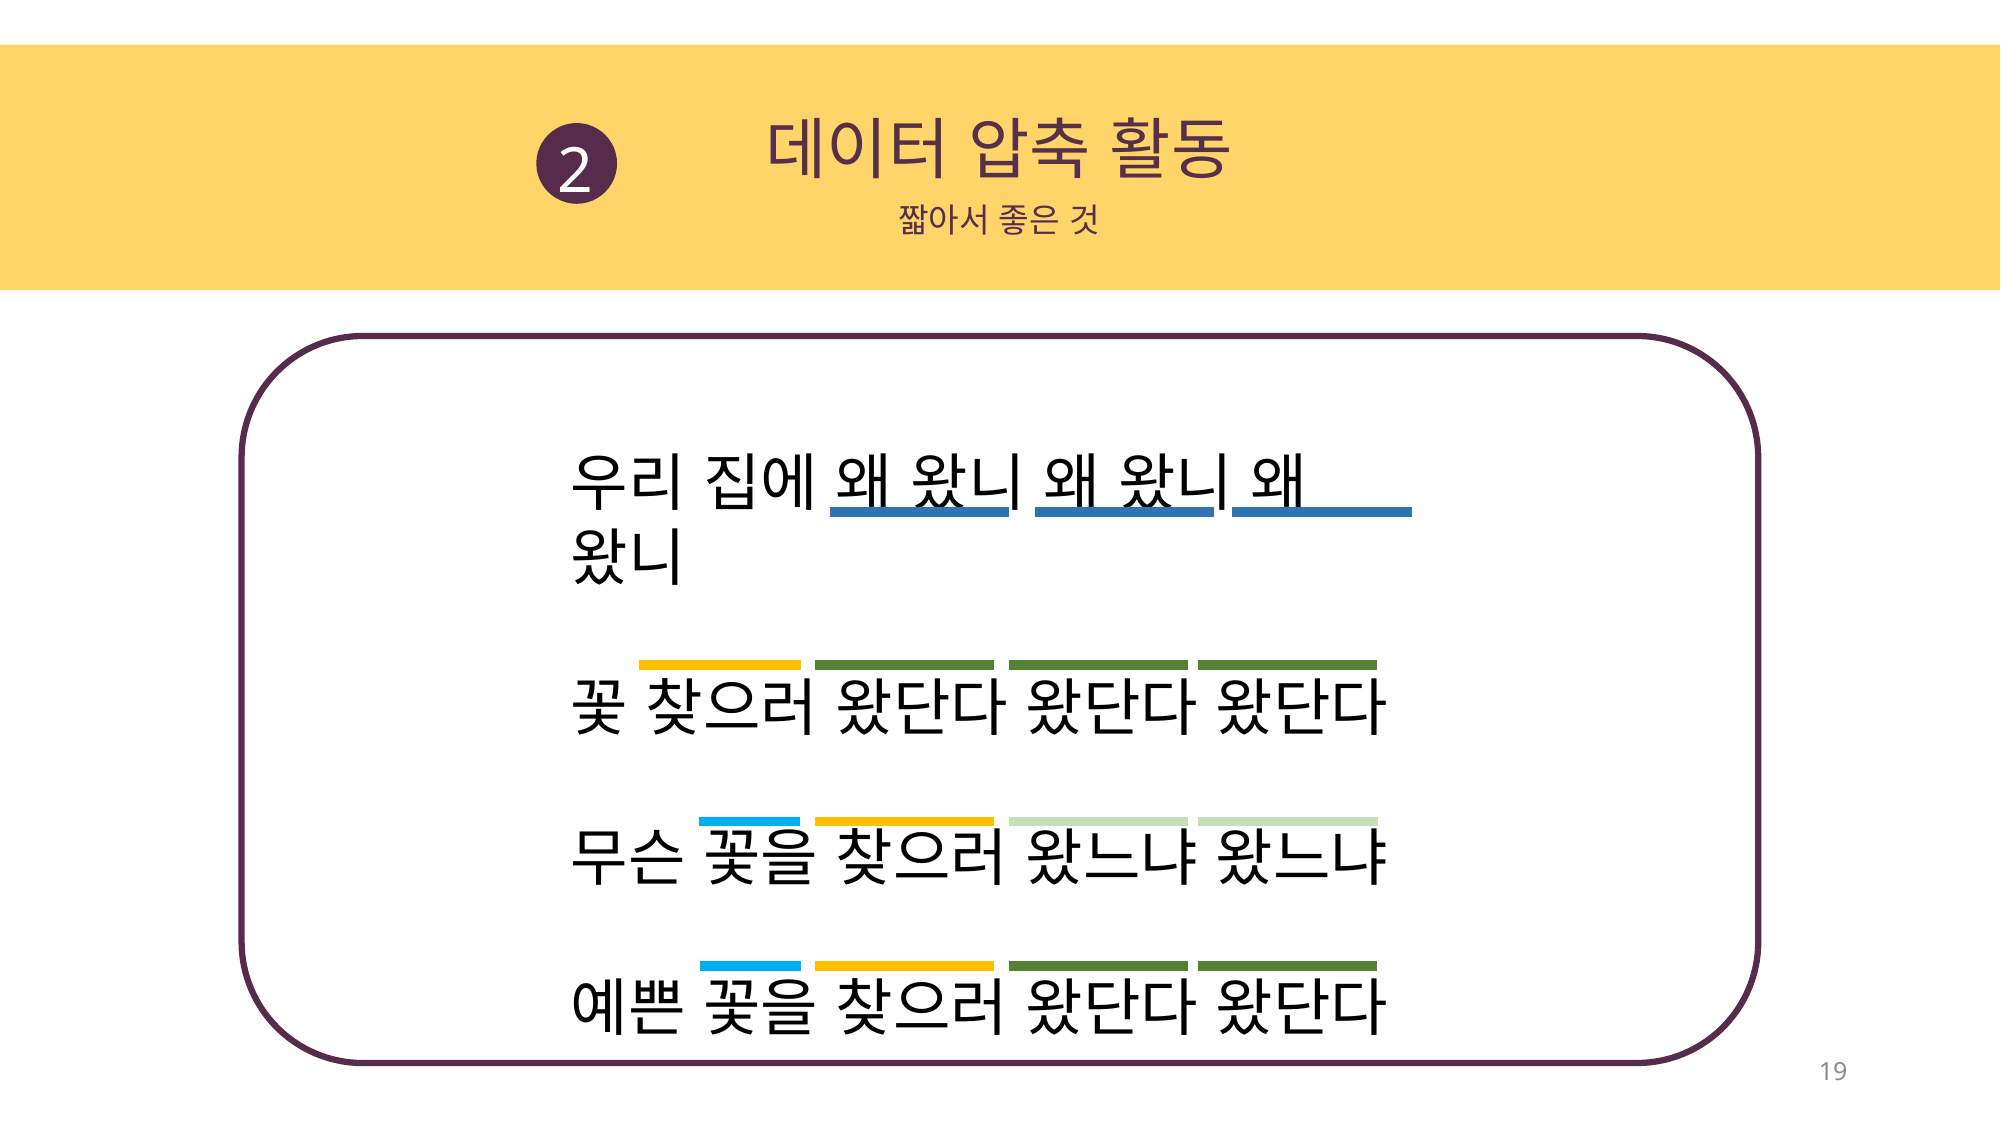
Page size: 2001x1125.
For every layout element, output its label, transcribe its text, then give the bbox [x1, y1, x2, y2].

text_box 데이터 압축 활동 [701, 106, 1298, 187]
text_box 짧아서 좋은 것 [898, 199, 1100, 240]
text_box 우리 집에 왜 왔니 왜 왔니 왜 왔니 꽃 찾으러 왔단다 왔단다 왔단다 무슨 꽃을 찾으러 왔느냐 왔느냐 예쁜 꽃을 찾으러 왔단다 왔단다 [556, 435, 1435, 1050]
text_box [240, 334, 1760, 1065]
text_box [536, 123, 618, 206]
slide_number 19 [1412, 1042, 1863, 1103]
text_box [0, 44, 2000, 291]
